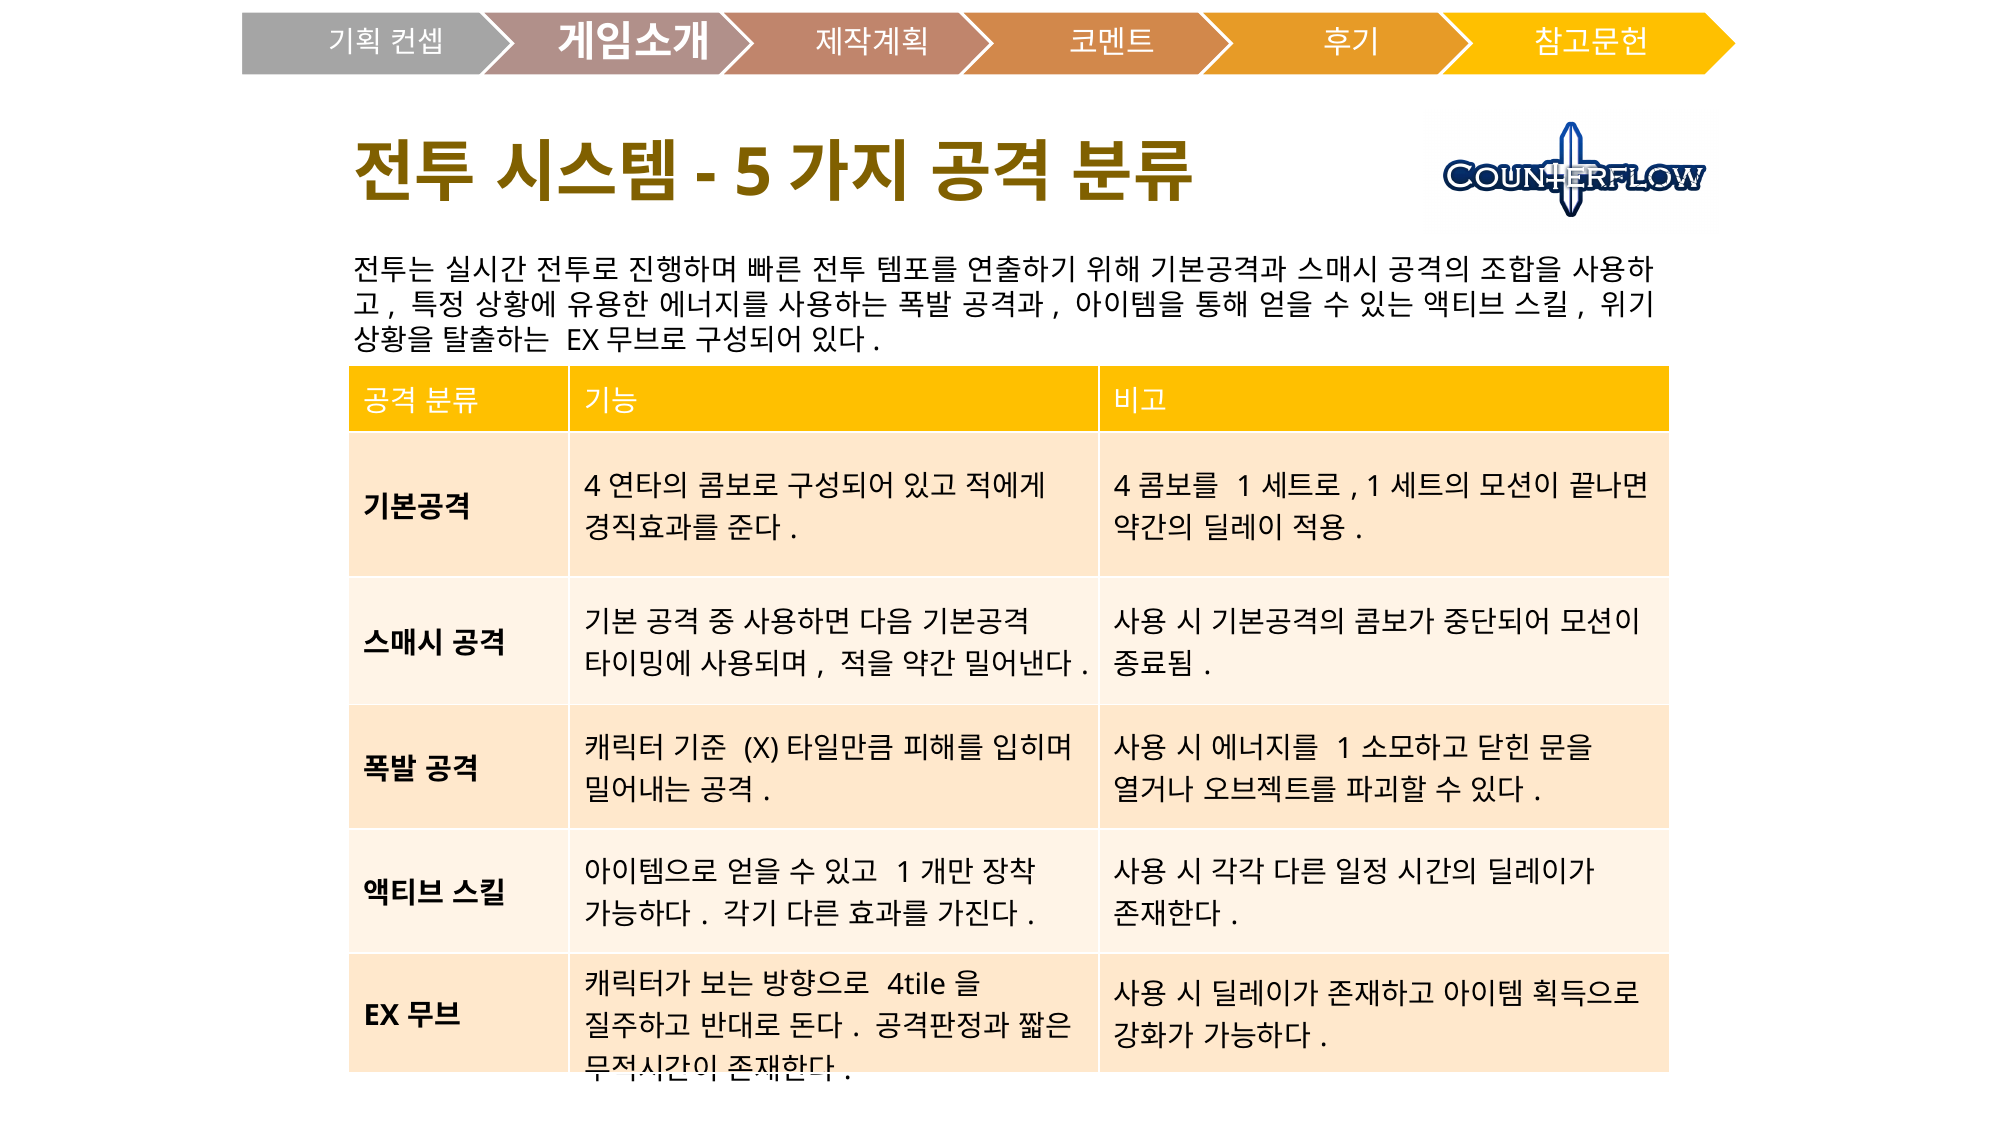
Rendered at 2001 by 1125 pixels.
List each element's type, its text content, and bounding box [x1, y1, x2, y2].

table_cell 4콤보를 1세트로, 1세트의 모션이 끝나면 약간의 딜레이 적용. [1100, 433, 1669, 576]
table_cell 캐릭터가 보는 방향으로 4tile을 질주하고 반대로 돈다. 공격판정과 짧은 무적시간이 존재한다. [570, 954, 1098, 1072]
table_cell 사용 시 각각 다른 일정 시간의 딜레이가 존재한다. [1100, 830, 1669, 952]
table_cell 아이템으로 얻을 수 있고 1개만 장착 가능하다. 각기 다른 효과를 가진다. [570, 830, 1098, 952]
text_box 전투 시스템- 5가지 공격 분류 [338, 121, 1423, 217]
table_cell 액티브 스킬 [349, 830, 568, 952]
table_cell 4연타의 콤보로 구성되어 있고 적에게 경직효과를 준다. [570, 433, 1098, 576]
table_header 기능 [570, 366, 1098, 431]
table_header 비고 [1100, 366, 1669, 431]
table_cell 캐릭터 기준 (X)타일만큼 피해를 입히며 밀어내는 공격. [570, 705, 1098, 828]
table_cell 사용 시 딜레이가 존재하고 아이템 획득으로 강화가 가능하다. [1100, 954, 1669, 1072]
table_cell 사용 시 에너지를 1소모하고 닫힌 문을 열거나 오브젝트를 파괴할 수 있다. [1100, 705, 1669, 828]
table_cell 폭발 공격 [349, 705, 568, 828]
table_cell 사용 시 기본공격의 콤보가 중단되어 모션이 종료됨. [1100, 578, 1669, 704]
text_box 전투는 실시간 전투로 진행하며 빠른 전투 템포를 연출하기 위해 기본공격과 스매시 공격의 조합을 사용하고, 특정 상황에 유용한 에너지를 사용하는 폭발 공격과, 아이템을 통해 얻을 수 있는 액티브 스킬, 위기 상황을 탈출하는 EX무브로 구성되어 있다. [338, 243, 1671, 364]
table_cell 기본 공격 중 사용하면 다음 기본공격 타이밍에 사용되며, 적을 약간 밀어낸다. [570, 578, 1098, 704]
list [1423, 109, 1719, 234]
table_cell EX무브 [349, 954, 568, 1072]
table_cell 기본공격 [349, 433, 568, 576]
table_cell 스매시 공격 [349, 578, 568, 704]
table_header 공격 분류 [349, 366, 568, 431]
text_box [240, 10, 1739, 76]
